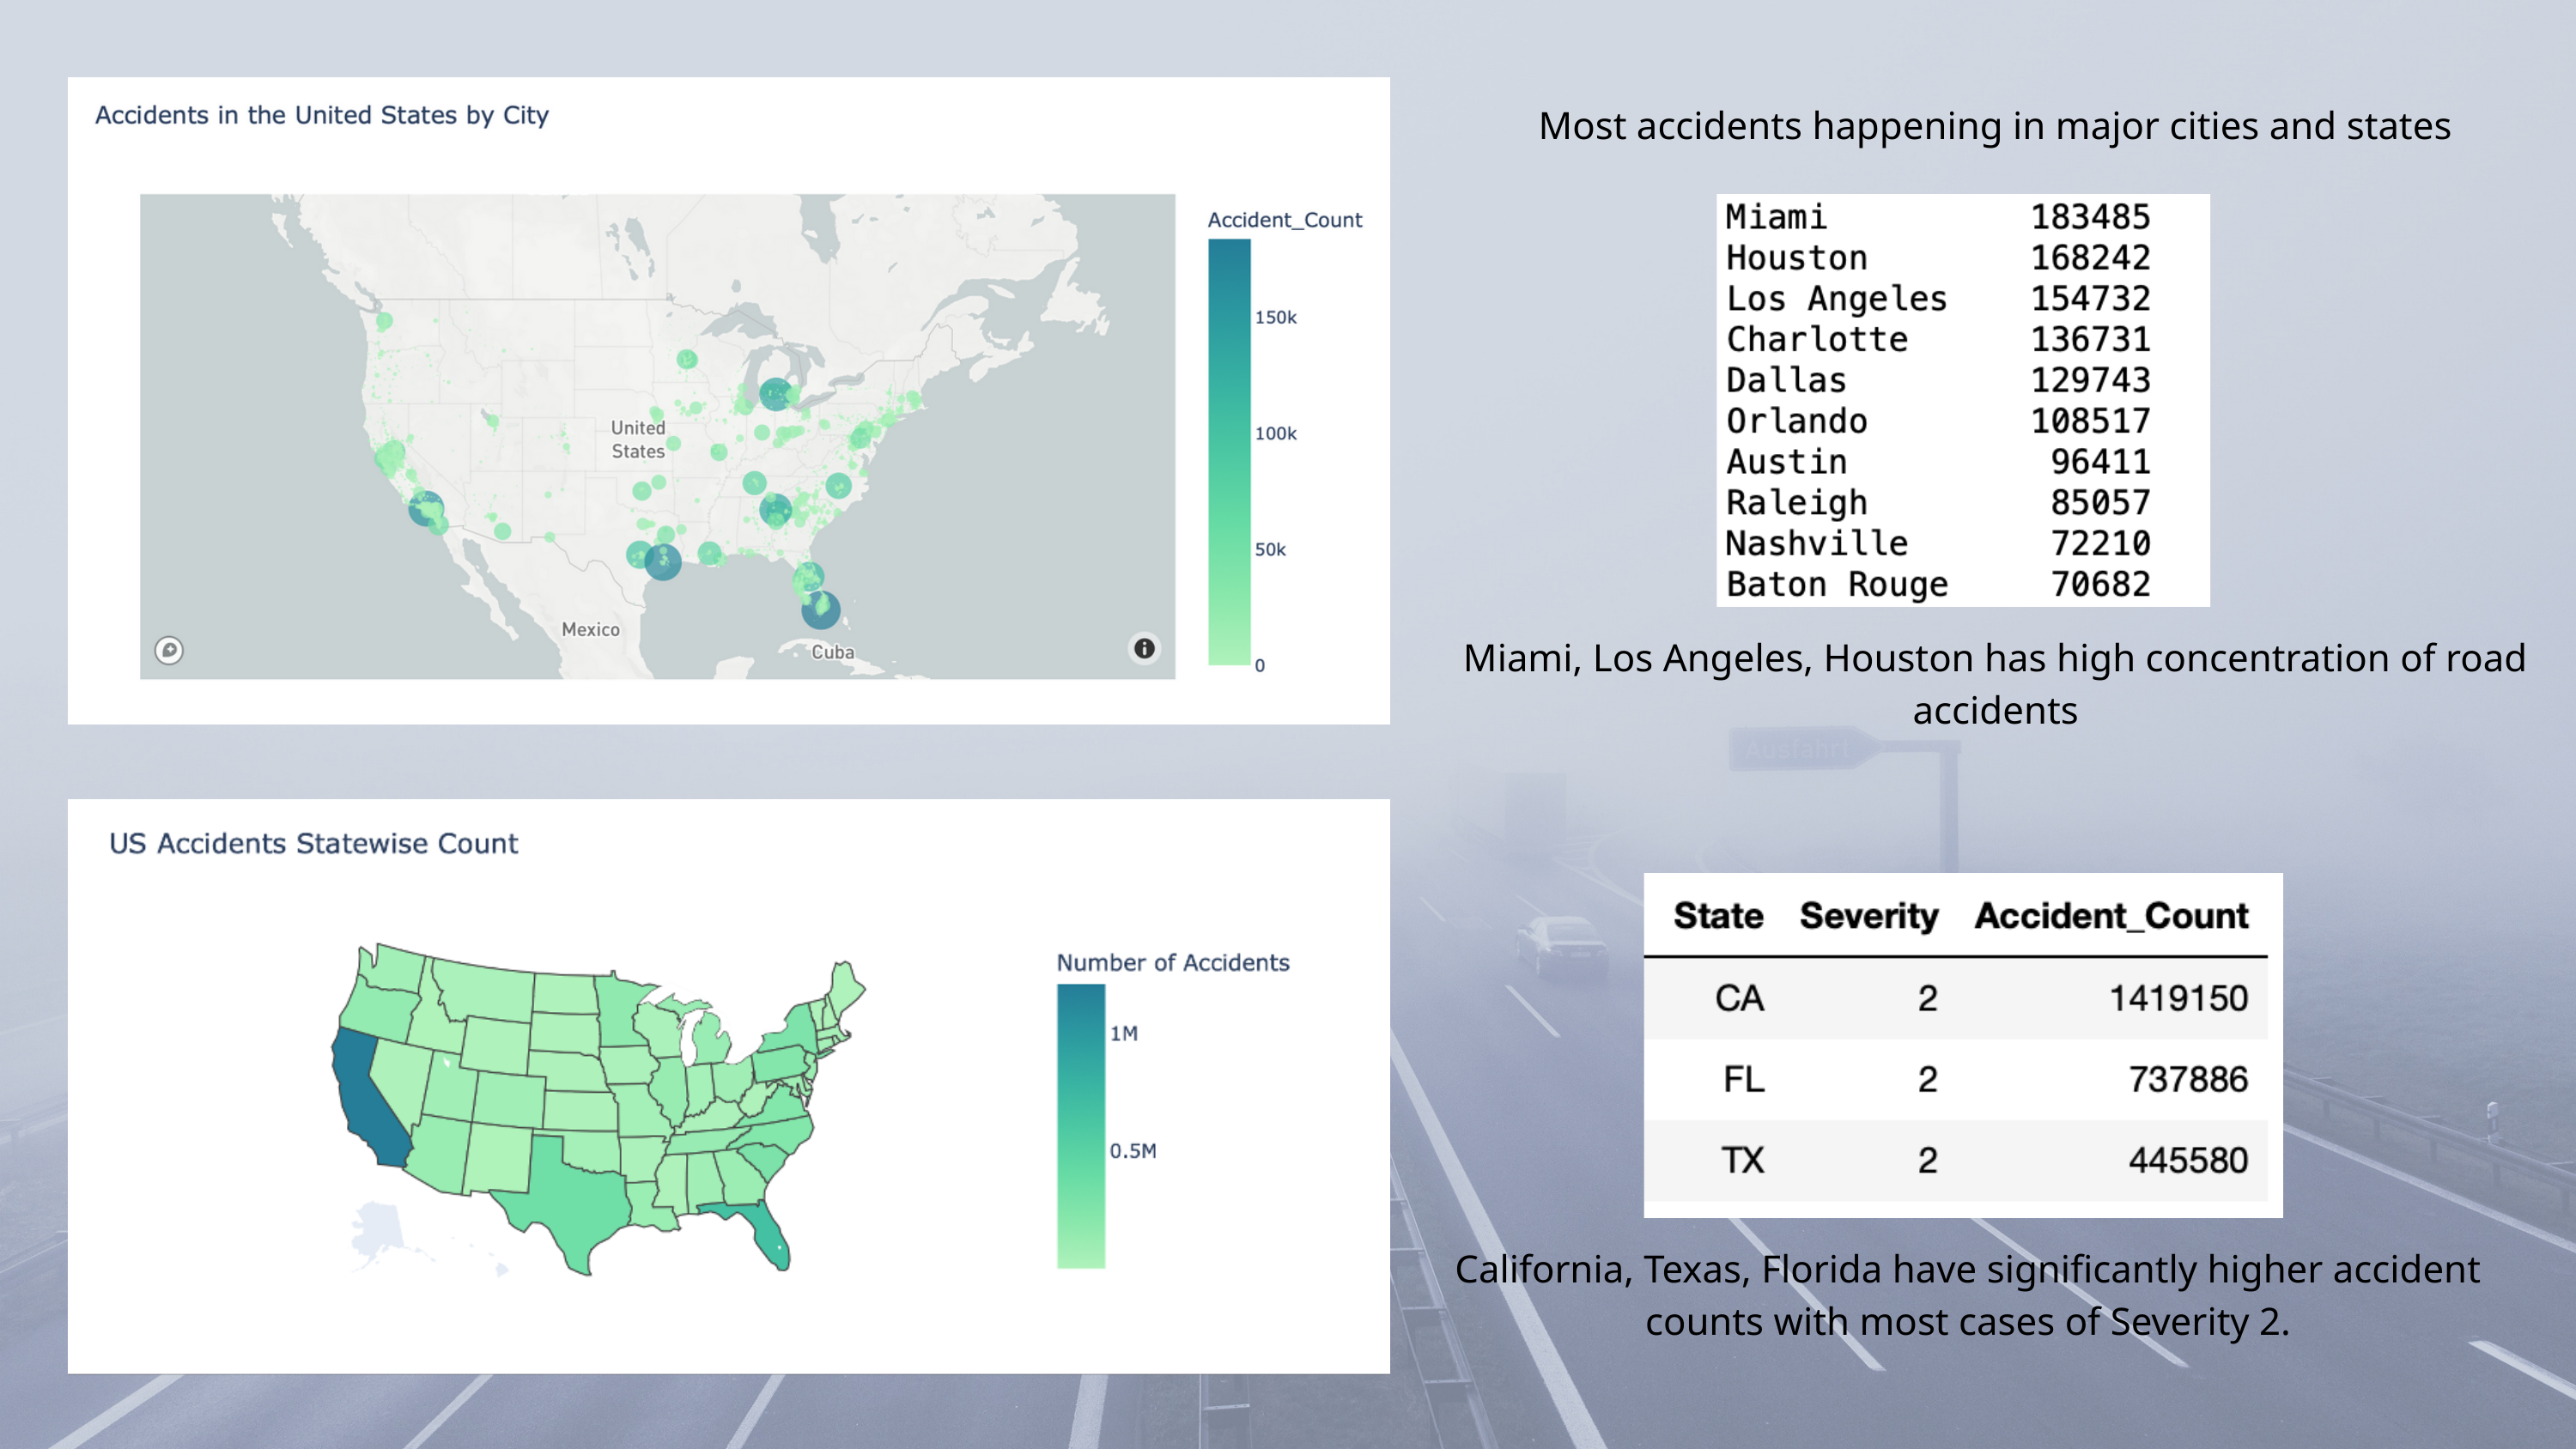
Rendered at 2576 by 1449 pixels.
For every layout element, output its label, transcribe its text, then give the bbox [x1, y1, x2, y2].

text_box Most accidents happening in major cities and states [1415, 94, 2576, 148]
text_box California, Texas, Florida have significantly higher accident counts with most cases of Severity 2. [1415, 1238, 2521, 1396]
text_box [68, 799, 1391, 1376]
text_box [1643, 873, 2283, 1218]
text_box Miami, Los Angeles, Houston has high concentration of road accidents [1415, 626, 2576, 785]
text_box [68, 77, 1391, 724]
text_box [0, 0, 2576, 1449]
text_box [1716, 194, 2211, 607]
